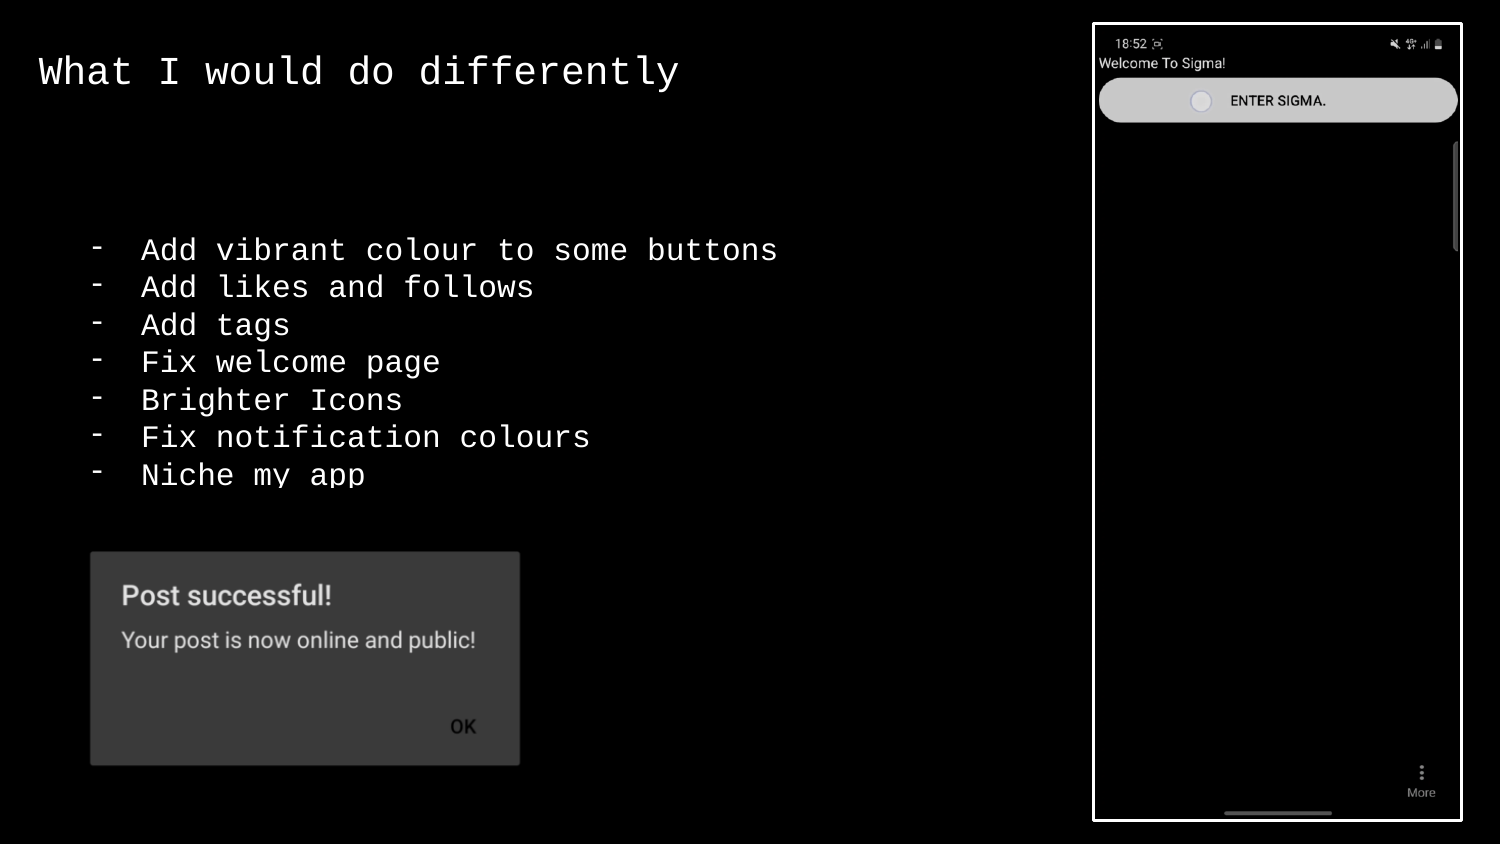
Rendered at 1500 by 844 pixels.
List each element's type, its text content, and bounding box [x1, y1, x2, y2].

text_box Add vibrant colour to some buttons Add likes and follows Add tags Fix welcome page Brighter Icons Fix notification colours Niche my app [51, 214, 833, 393]
text_box What I would do differently [23, 30, 713, 155]
picture [1094, 24, 1461, 819]
picture [50, 487, 553, 804]
